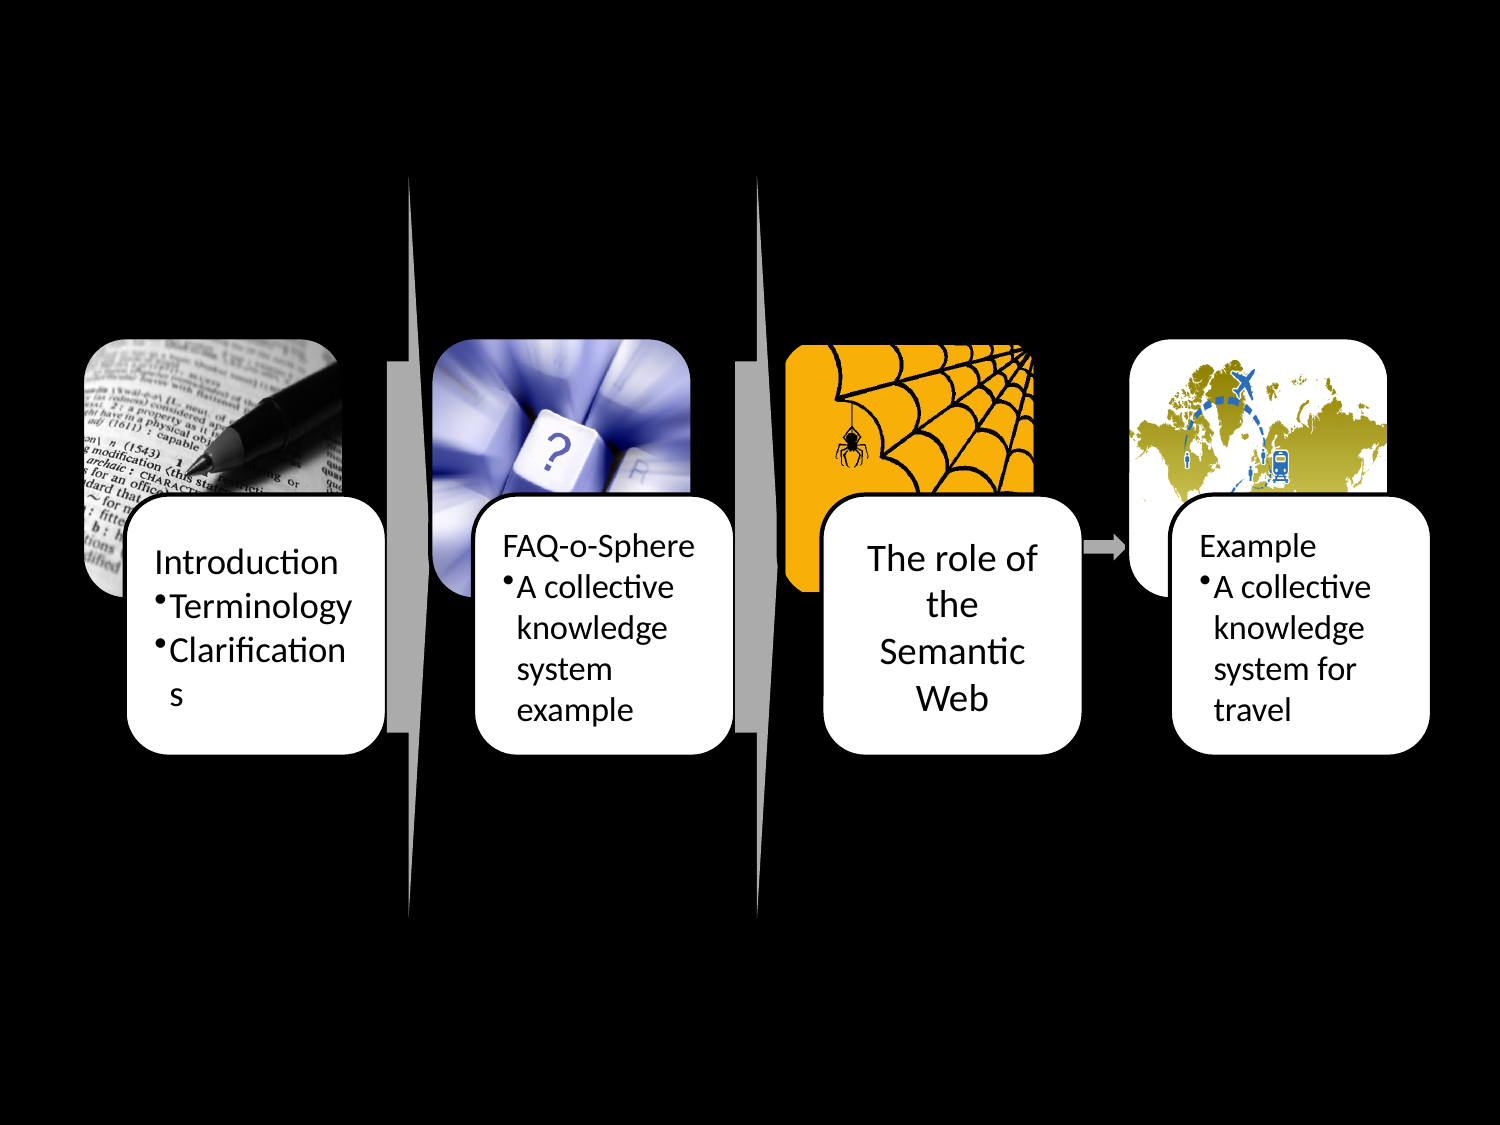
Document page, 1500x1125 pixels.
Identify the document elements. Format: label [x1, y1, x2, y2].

text_box [81, 175, 1433, 919]
